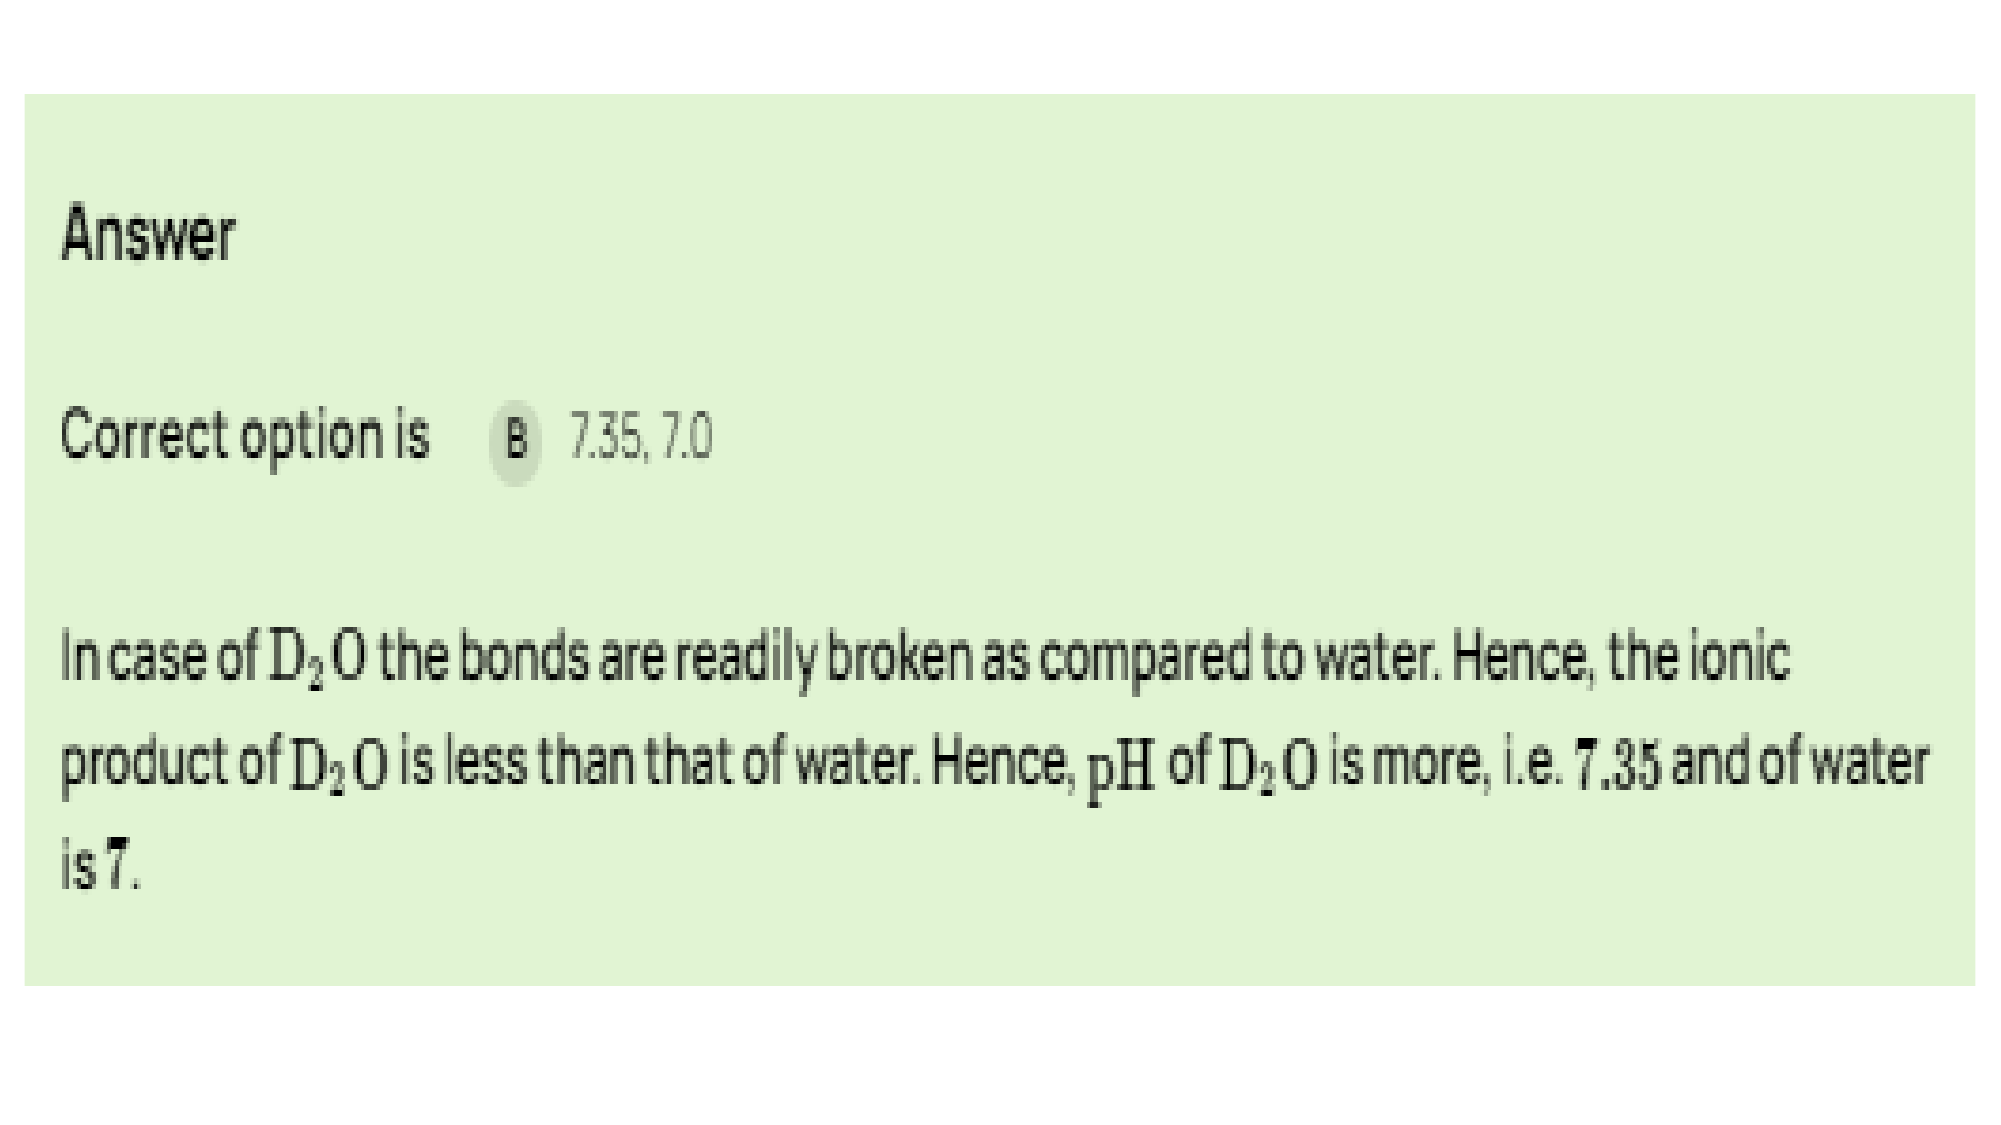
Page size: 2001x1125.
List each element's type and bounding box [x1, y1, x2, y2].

picture [24, 93, 1976, 986]
